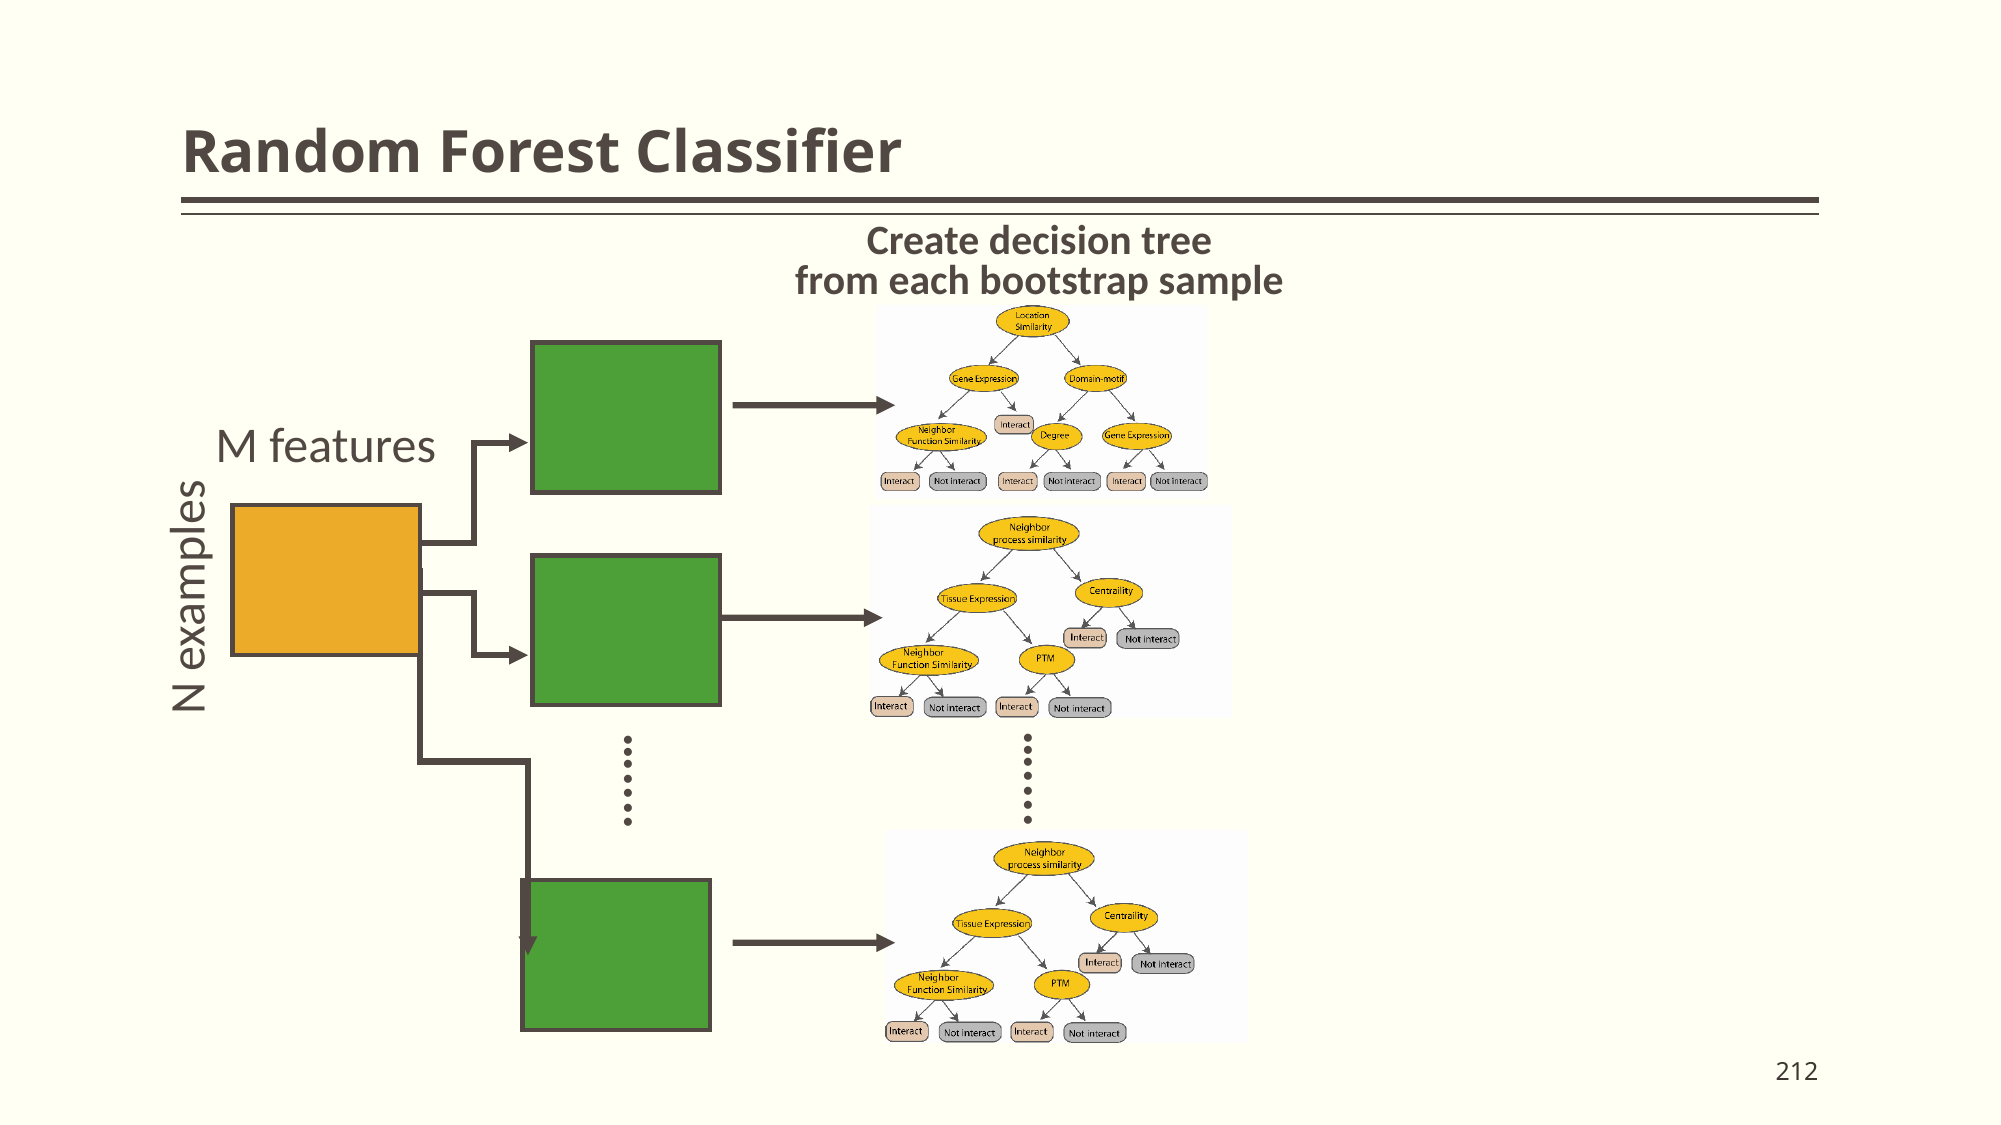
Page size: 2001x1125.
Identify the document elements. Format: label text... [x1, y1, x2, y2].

picture [884, 830, 1248, 1043]
text_box [522, 965, 710, 1031]
title Random Forest Classifier [181, 12, 1819, 193]
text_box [147, 305, 1233, 956]
text_box Create decision tree from each bootstrap sample [780, 214, 1299, 310]
slide_number 212 [1518, 1042, 1819, 1103]
